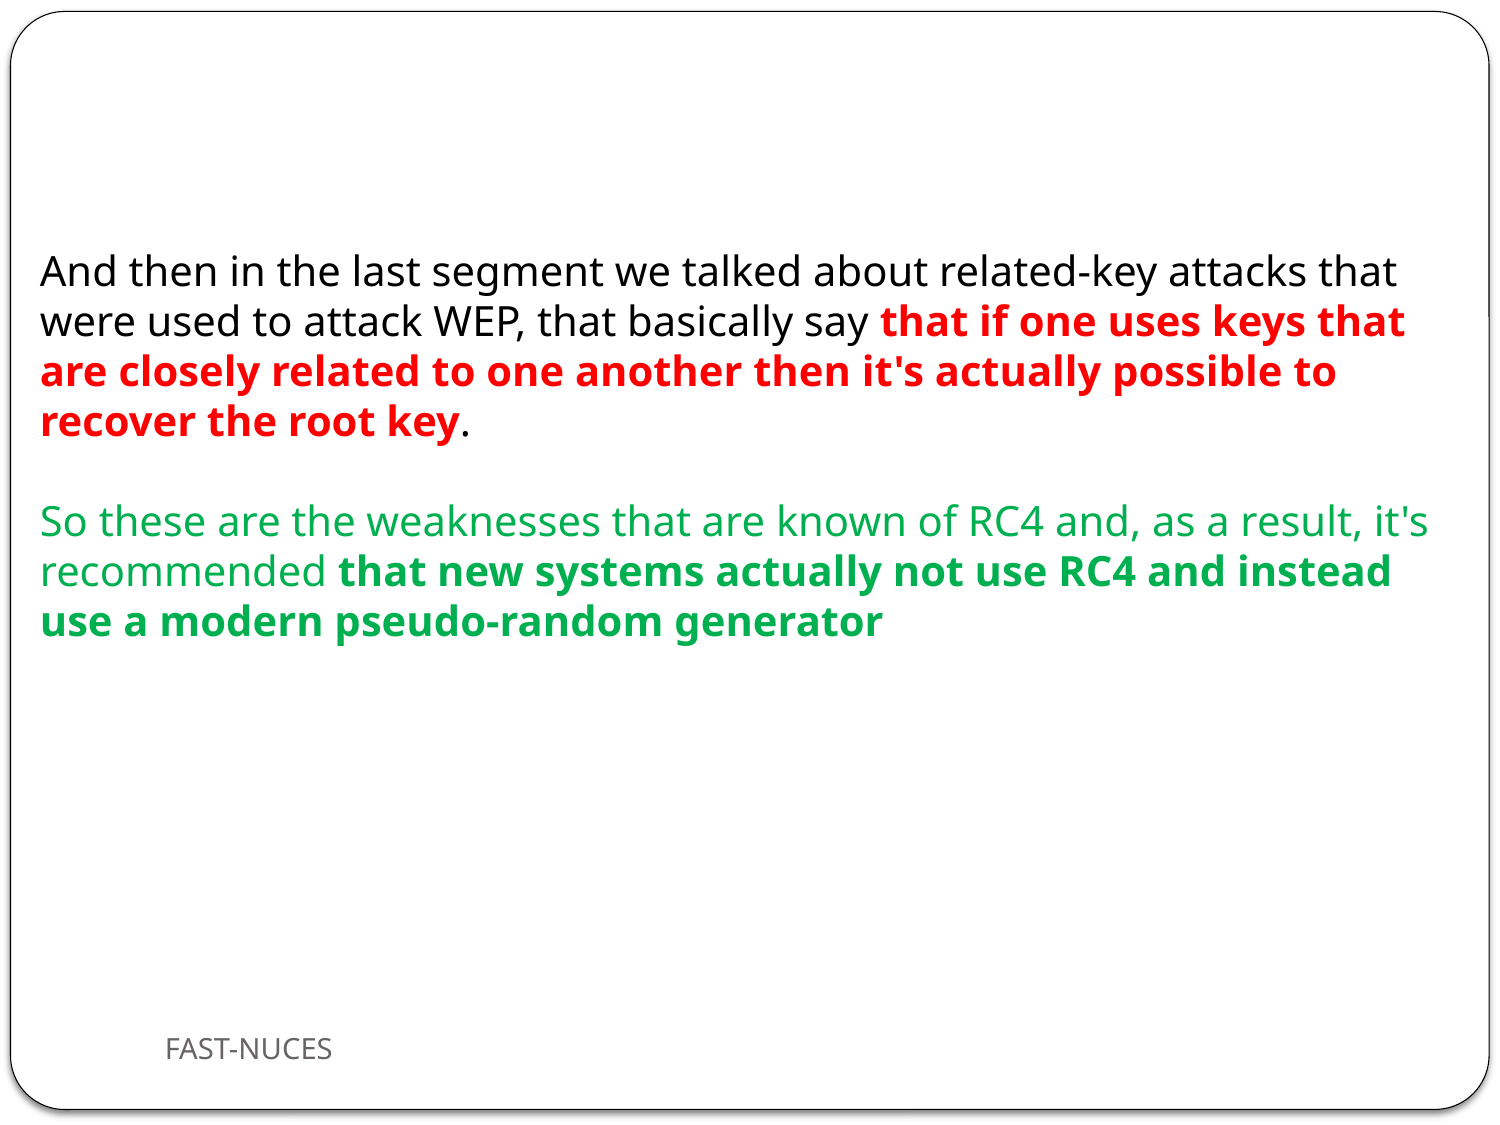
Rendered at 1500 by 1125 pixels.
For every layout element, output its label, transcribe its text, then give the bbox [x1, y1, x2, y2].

footer FAST-NUCES [150, 1012, 800, 1088]
text_box And then in the last segment we talked about related-key attacks that were used to attack WEP, that basically say that if one uses keys that are closely related to one another then it's actually possible to recover the root key. So these are the weaknesses that are known of RC4 and, as a result, it's recommended that new systems actually not use RC4 and instead use a modern pseudo-random generator [24, 237, 1488, 653]
